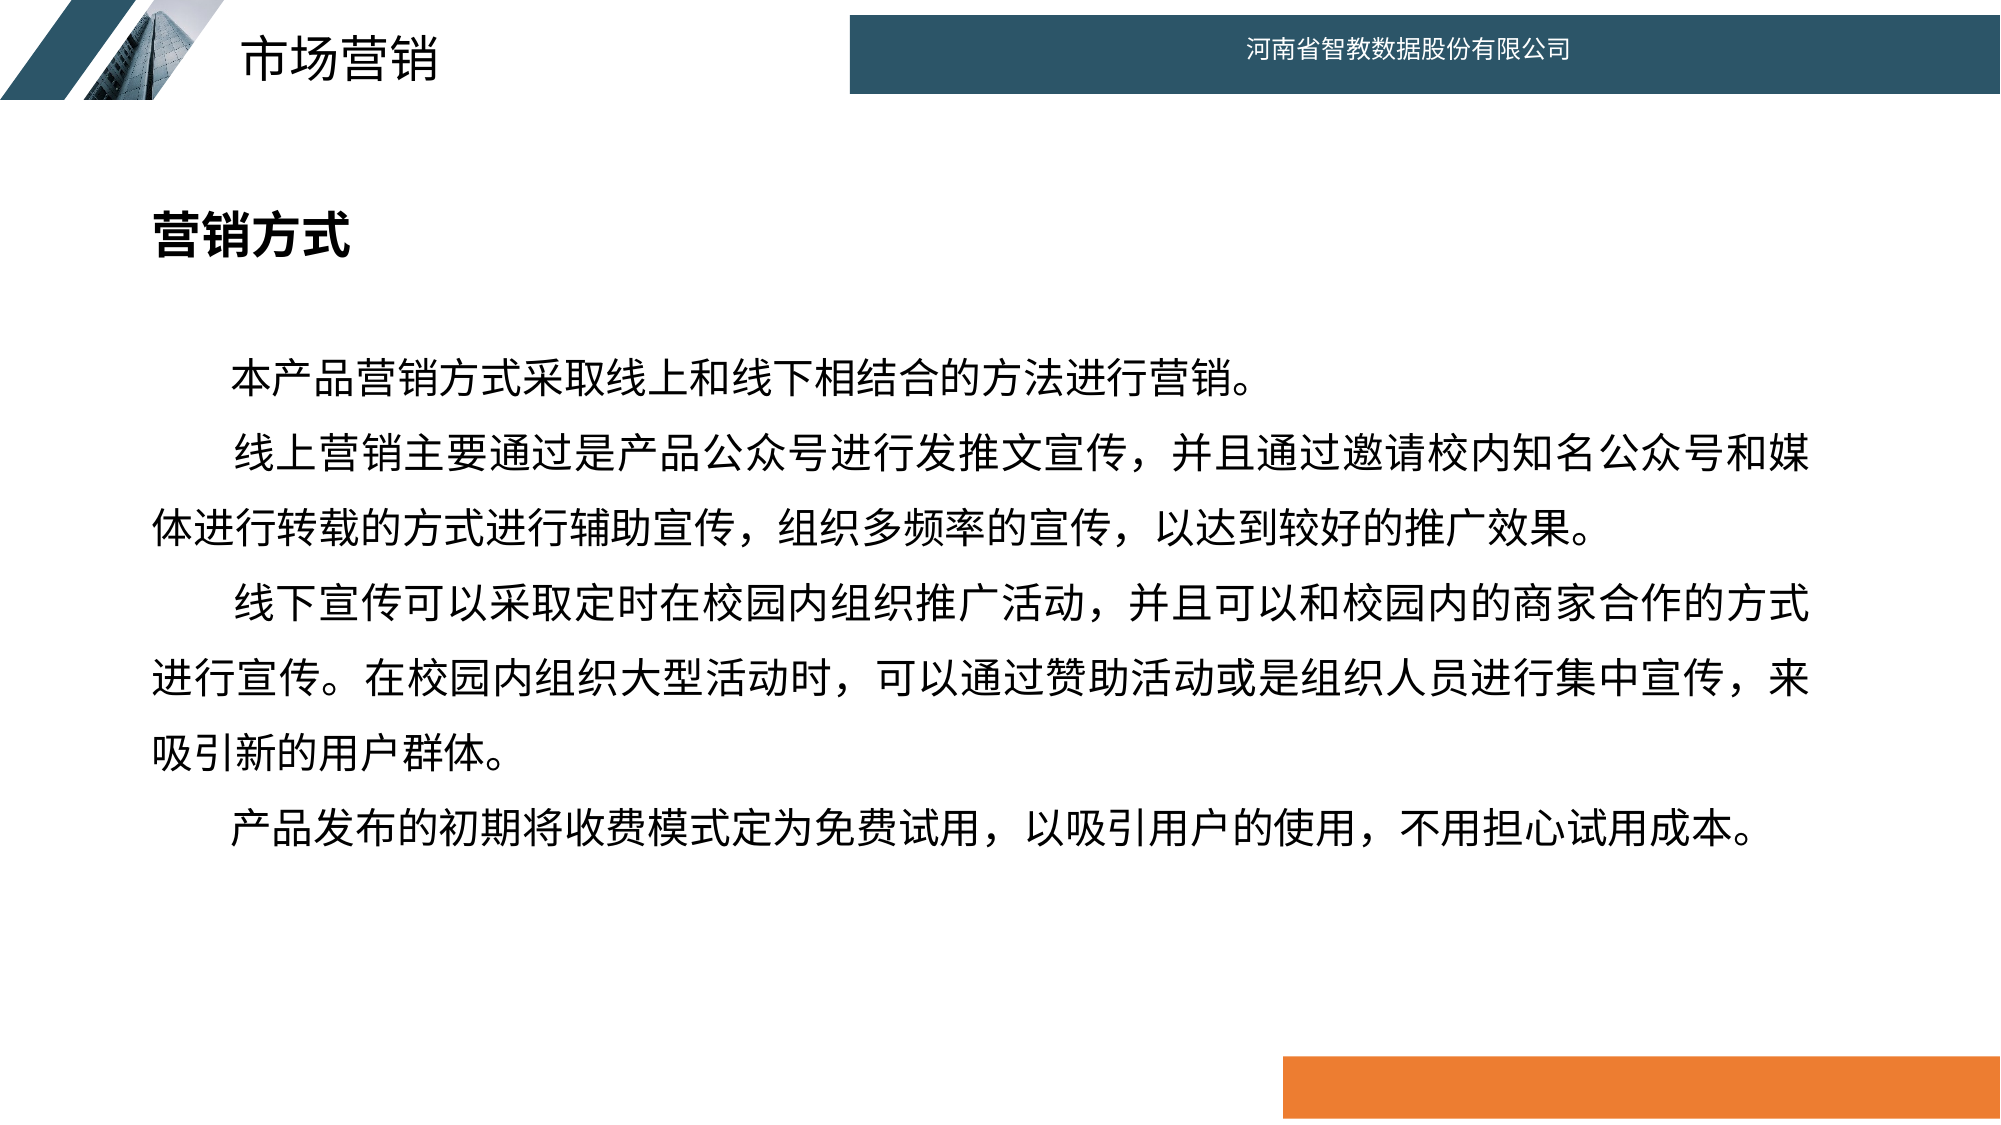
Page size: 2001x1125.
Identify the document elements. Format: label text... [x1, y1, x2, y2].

text_box 本产品营销方式采取线上和线下相结合的方法进行营销。 线上营销主要通过是产品公众号进行发推文宣传，并且通过邀请校内知名公众号和媒体进行转载的方式进行辅助宣传，组织多频率的宣传，以达到较好的推广效果。 线下宣传可以采取定时在校园内组织推广活动，并且可以和校园内的商家合作的方式进行宣传。在校园内组织大型活动时，可以通过赞助活动或是组织人员进行集中宣传，来吸引新的用户群体。 产品发布的初期将收费模式定为免费试用，以吸引用户的使用，不用担心试用成本。 [136, 319, 1825, 860]
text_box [893, 15, 2000, 94]
text_box [1282, 1055, 2000, 1120]
text_box 营销方式 [136, 195, 541, 271]
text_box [0, 0, 893, 100]
